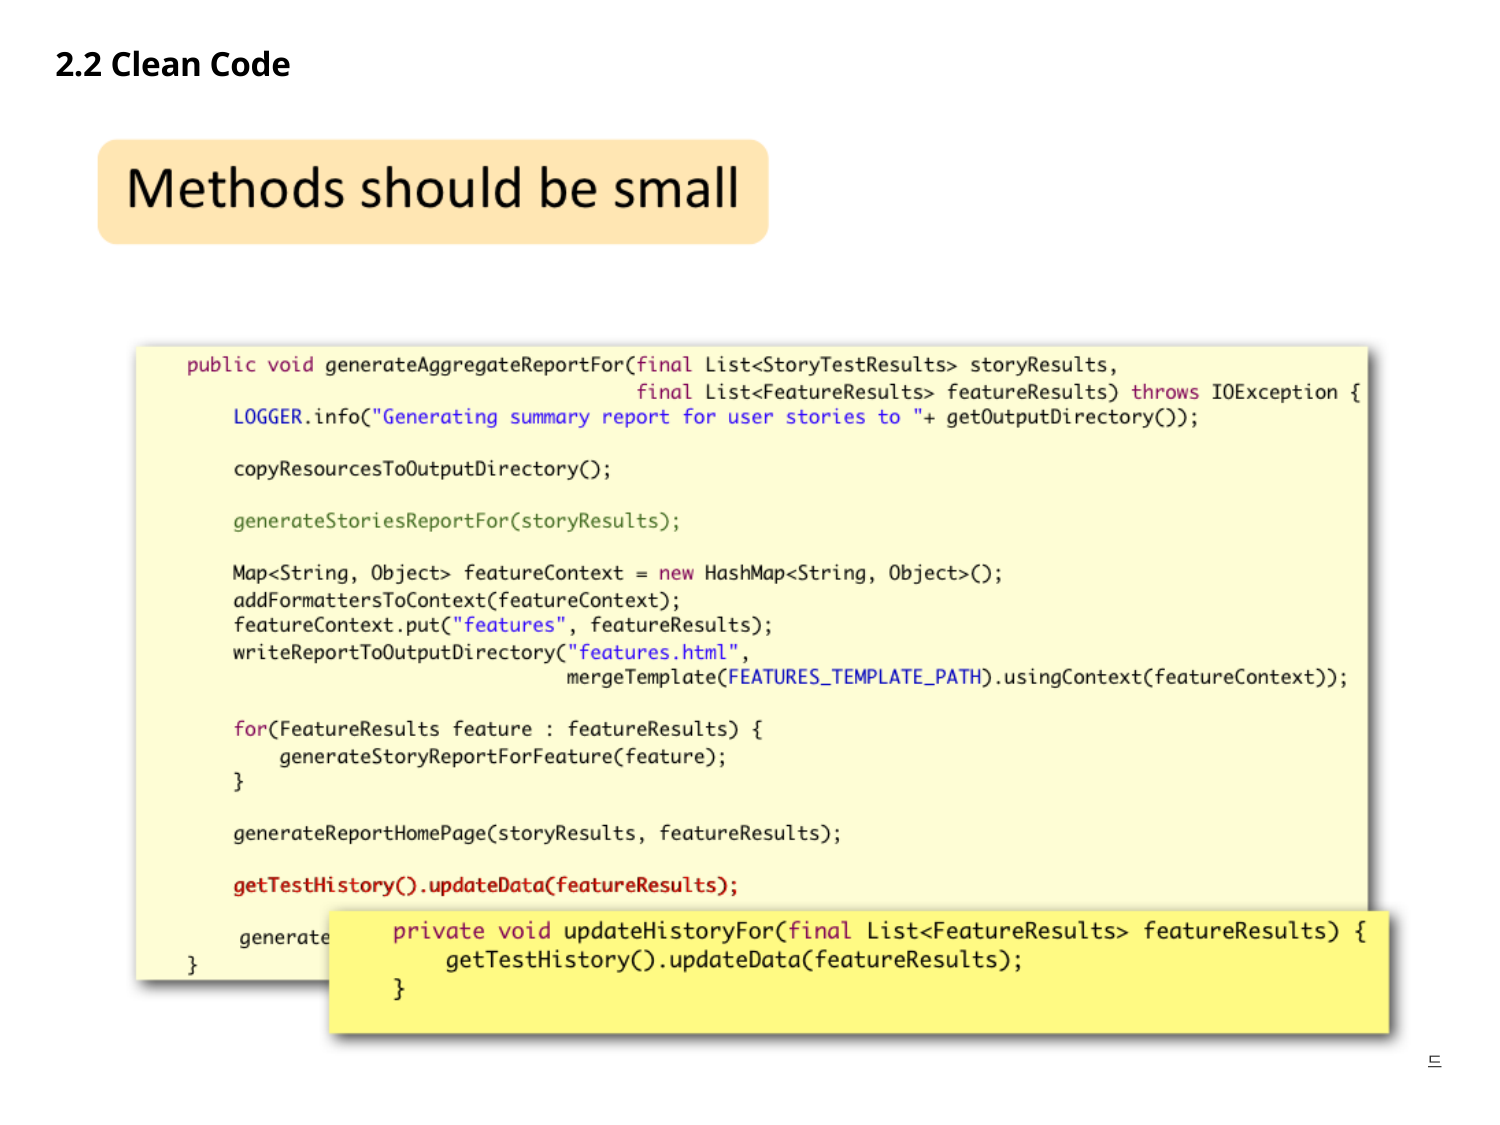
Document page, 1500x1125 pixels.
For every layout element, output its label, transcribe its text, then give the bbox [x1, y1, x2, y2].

picture [76, 110, 1428, 1125]
text_box 2.2 Clean Code‏ [40, 27, 1442, 91]
